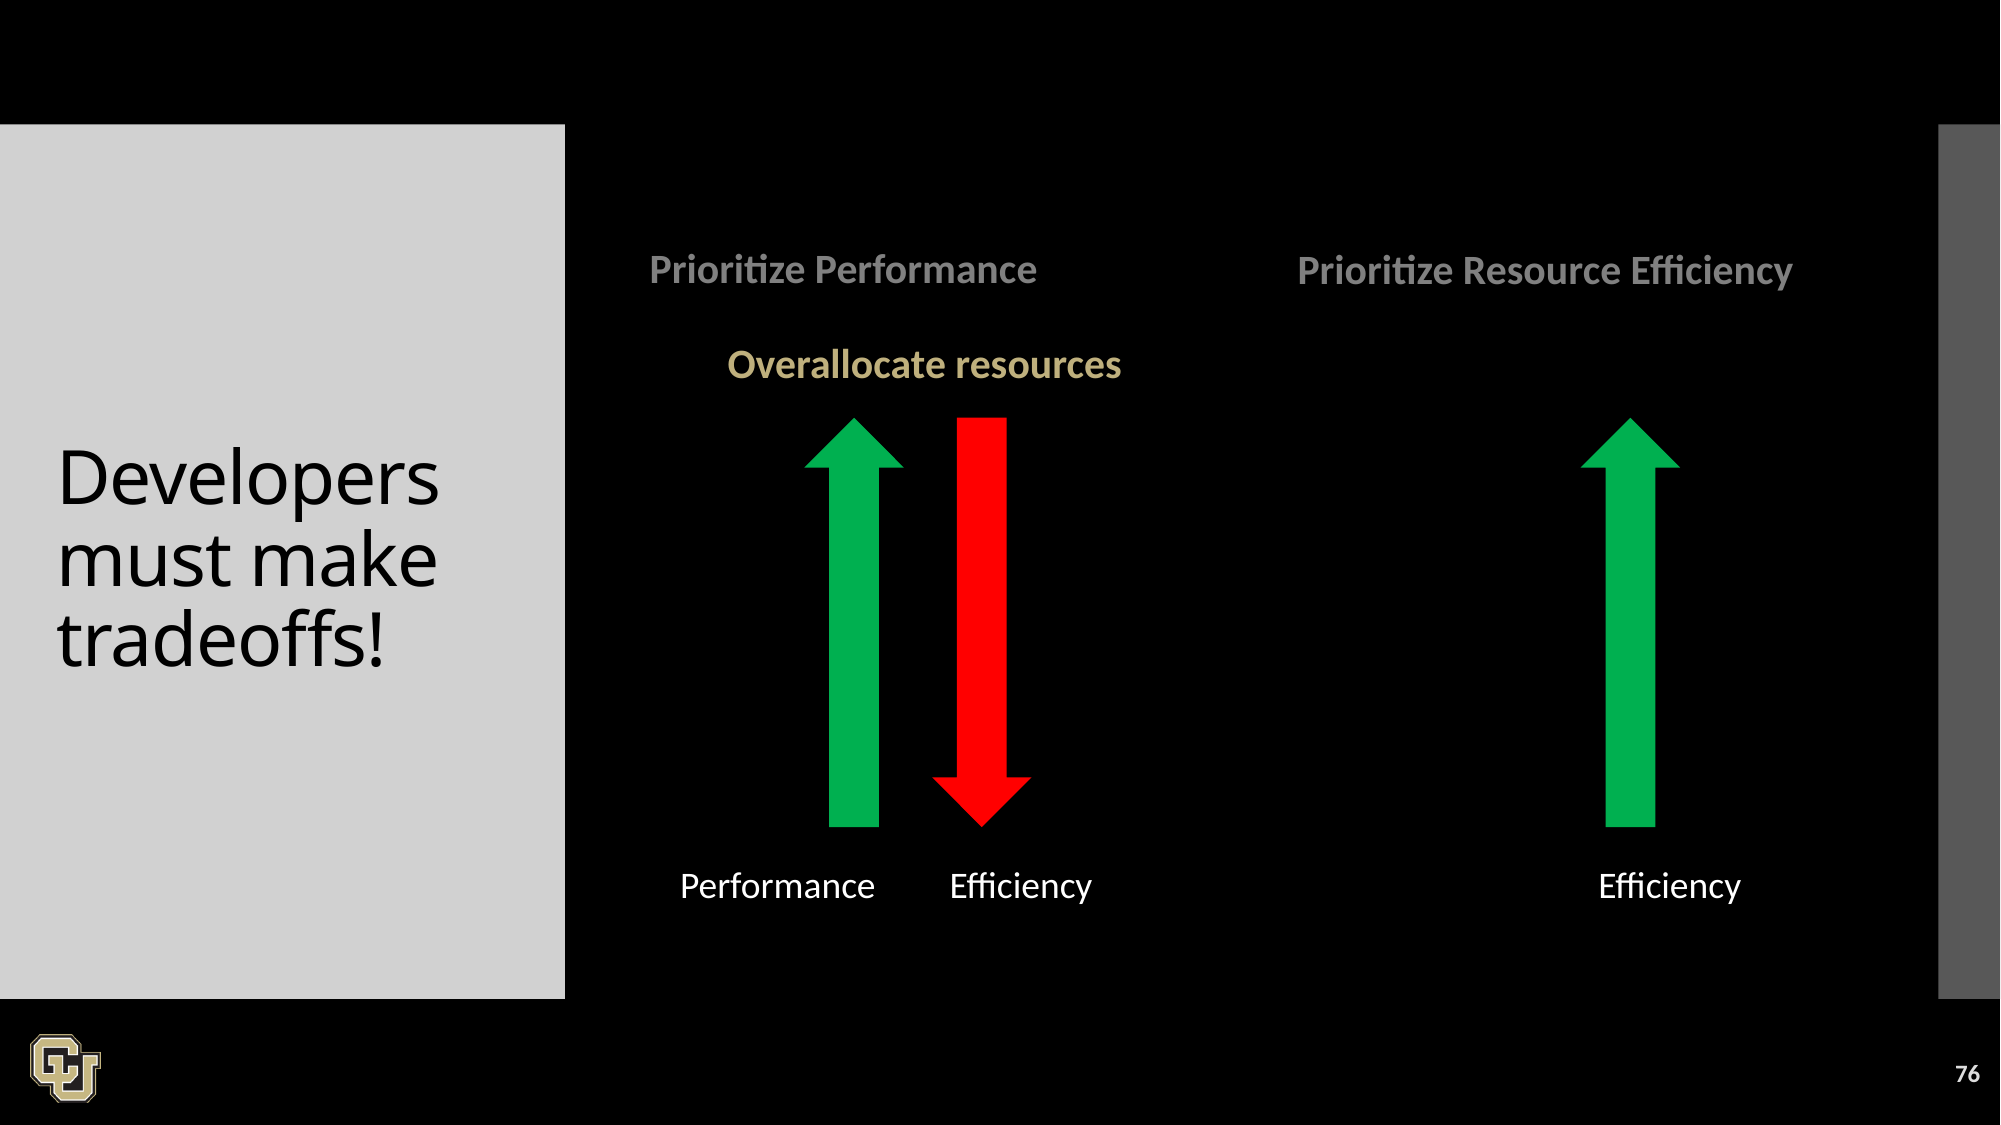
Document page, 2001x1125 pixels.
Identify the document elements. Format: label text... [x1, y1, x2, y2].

title Developers must make tradeoffs! [41, 184, 525, 940]
text_box Overallocate resources [712, 262, 1283, 395]
slide_number 76 [1744, 1042, 1996, 1103]
text_box [931, 416, 1033, 828]
list Prioritize Resource Efficiency [1282, 167, 1853, 302]
text_box [1579, 417, 1681, 829]
text_box Performance [665, 853, 920, 914]
text_box Efficiency [934, 853, 1190, 914]
text_box Efficiency [1583, 853, 1838, 914]
list Prioritize Performance [634, 167, 1205, 301]
text_box [803, 417, 905, 829]
